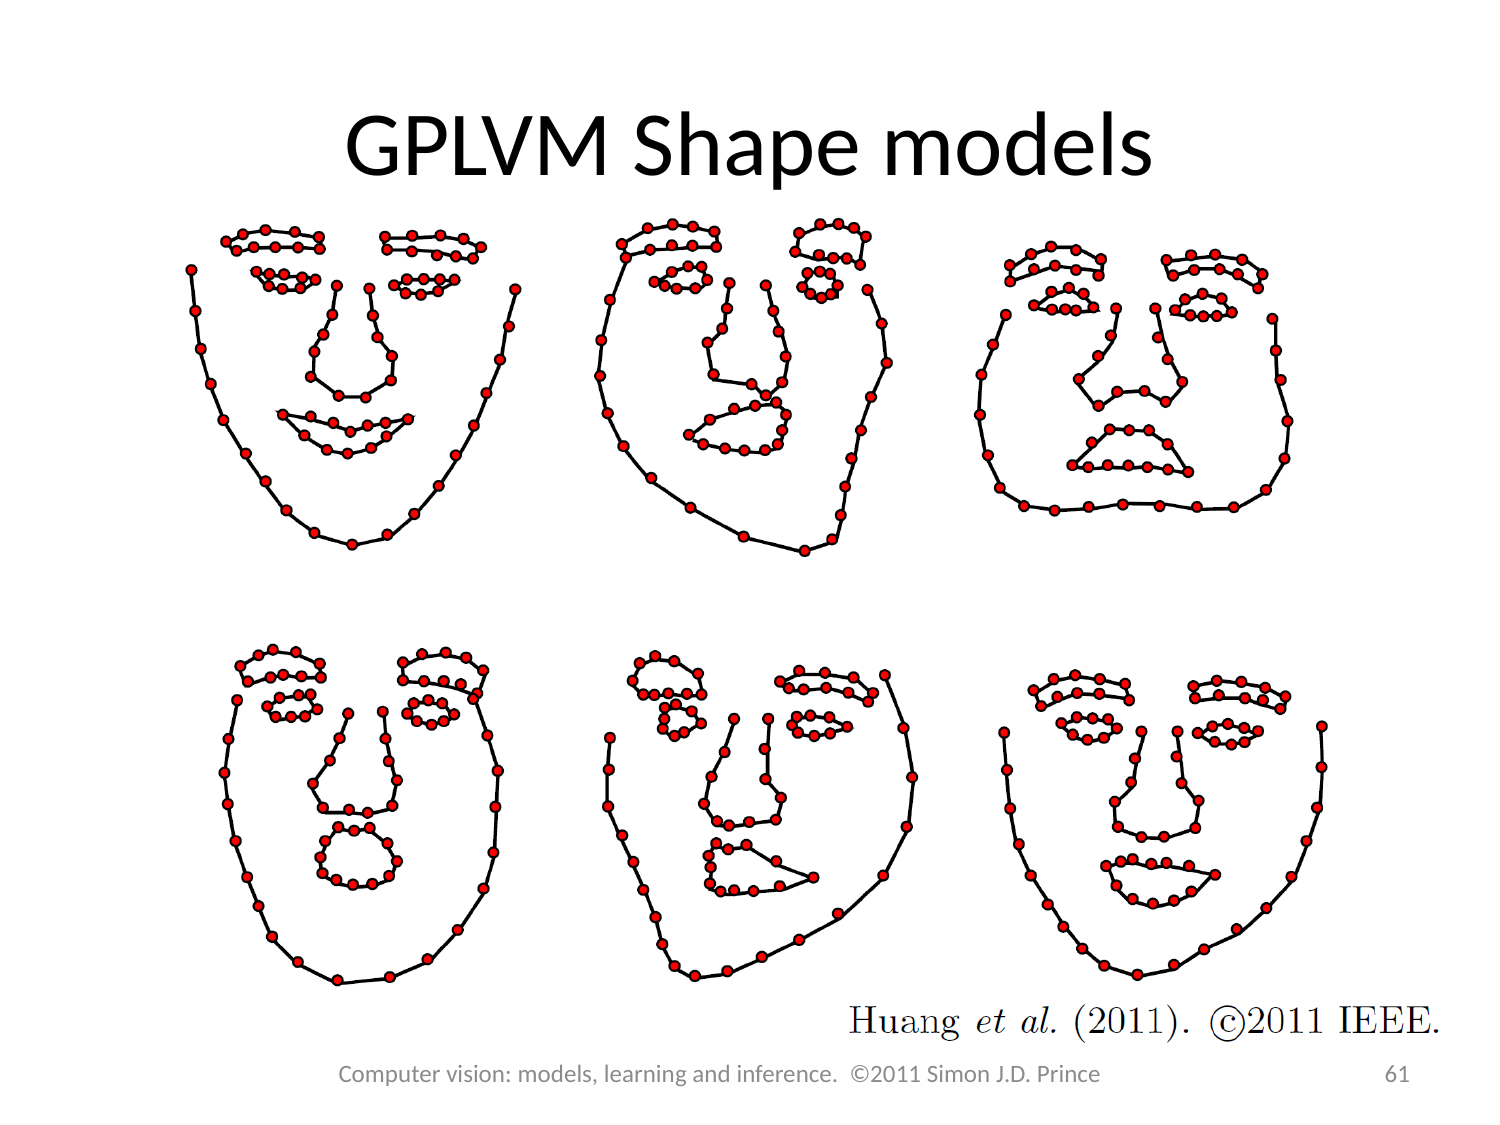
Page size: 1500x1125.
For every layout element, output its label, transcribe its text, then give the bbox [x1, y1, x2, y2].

text_box Computer vision: models, learning and inference. ©2011 Simon J.D. Prince [301, 1042, 1140, 1103]
title GPLVM Shape models [75, 45, 1425, 233]
text_box 61 [1140, 1052, 1425, 1103]
picture [170, 213, 1445, 1045]
